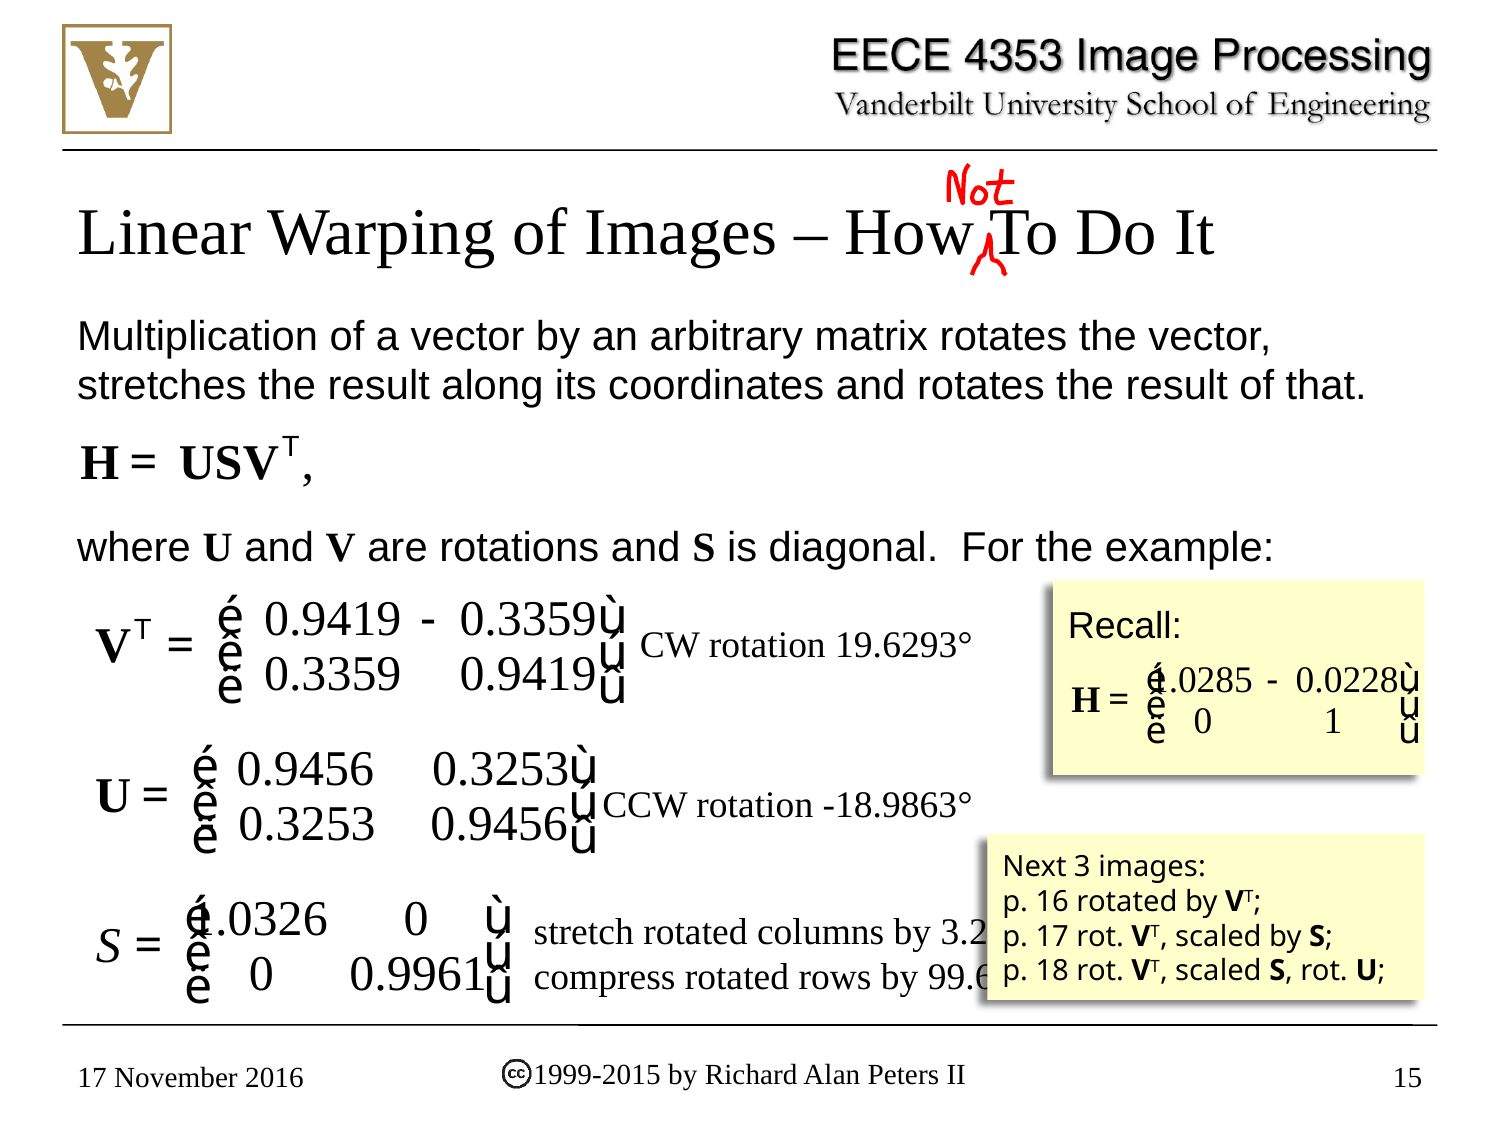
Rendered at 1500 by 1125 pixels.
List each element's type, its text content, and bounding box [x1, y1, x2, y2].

text_box [969, 232, 1008, 277]
text_box CW rotation 19.6293° [624, 612, 1038, 673]
text_box where U and V are rotations and S is diagonal. For the example: [62, 512, 1413, 578]
text_box [1051, 578, 1427, 777]
text_box Recall: [1053, 593, 1204, 654]
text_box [87, 887, 505, 1013]
picture [498, 1055, 512, 1091]
picture [826, 25, 1436, 133]
text_box Next 3 images: p. 16 rotated by VT; p. 17 rot. VT, scaled by S; p. 18 rot. VT, scaled S, rot. U; [985, 831, 1427, 1002]
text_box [87, 737, 588, 863]
text_box CCW rotation -18.9863° [591, 773, 1075, 833]
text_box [948, 164, 1015, 204]
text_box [72, 424, 324, 501]
text_box Multiplication of a vector by an arbitrary matrix rotates the vector, stretches the result along its coordinates and rotates the result of that. [62, 301, 1413, 416]
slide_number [62, 1045, 413, 1106]
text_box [1065, 655, 1413, 751]
picture [62, 24, 172, 134]
text_box stretch rotated columns by 3.2%; compress rotated rows by 99.6% [519, 899, 973, 1005]
slide_number 15 [1087, 1045, 1438, 1106]
footer 1999-2015 by Richard Alan Peters II [512, 1042, 988, 1103]
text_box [87, 587, 617, 713]
title Linear Warping of Images – How To Do It [62, 168, 1438, 288]
